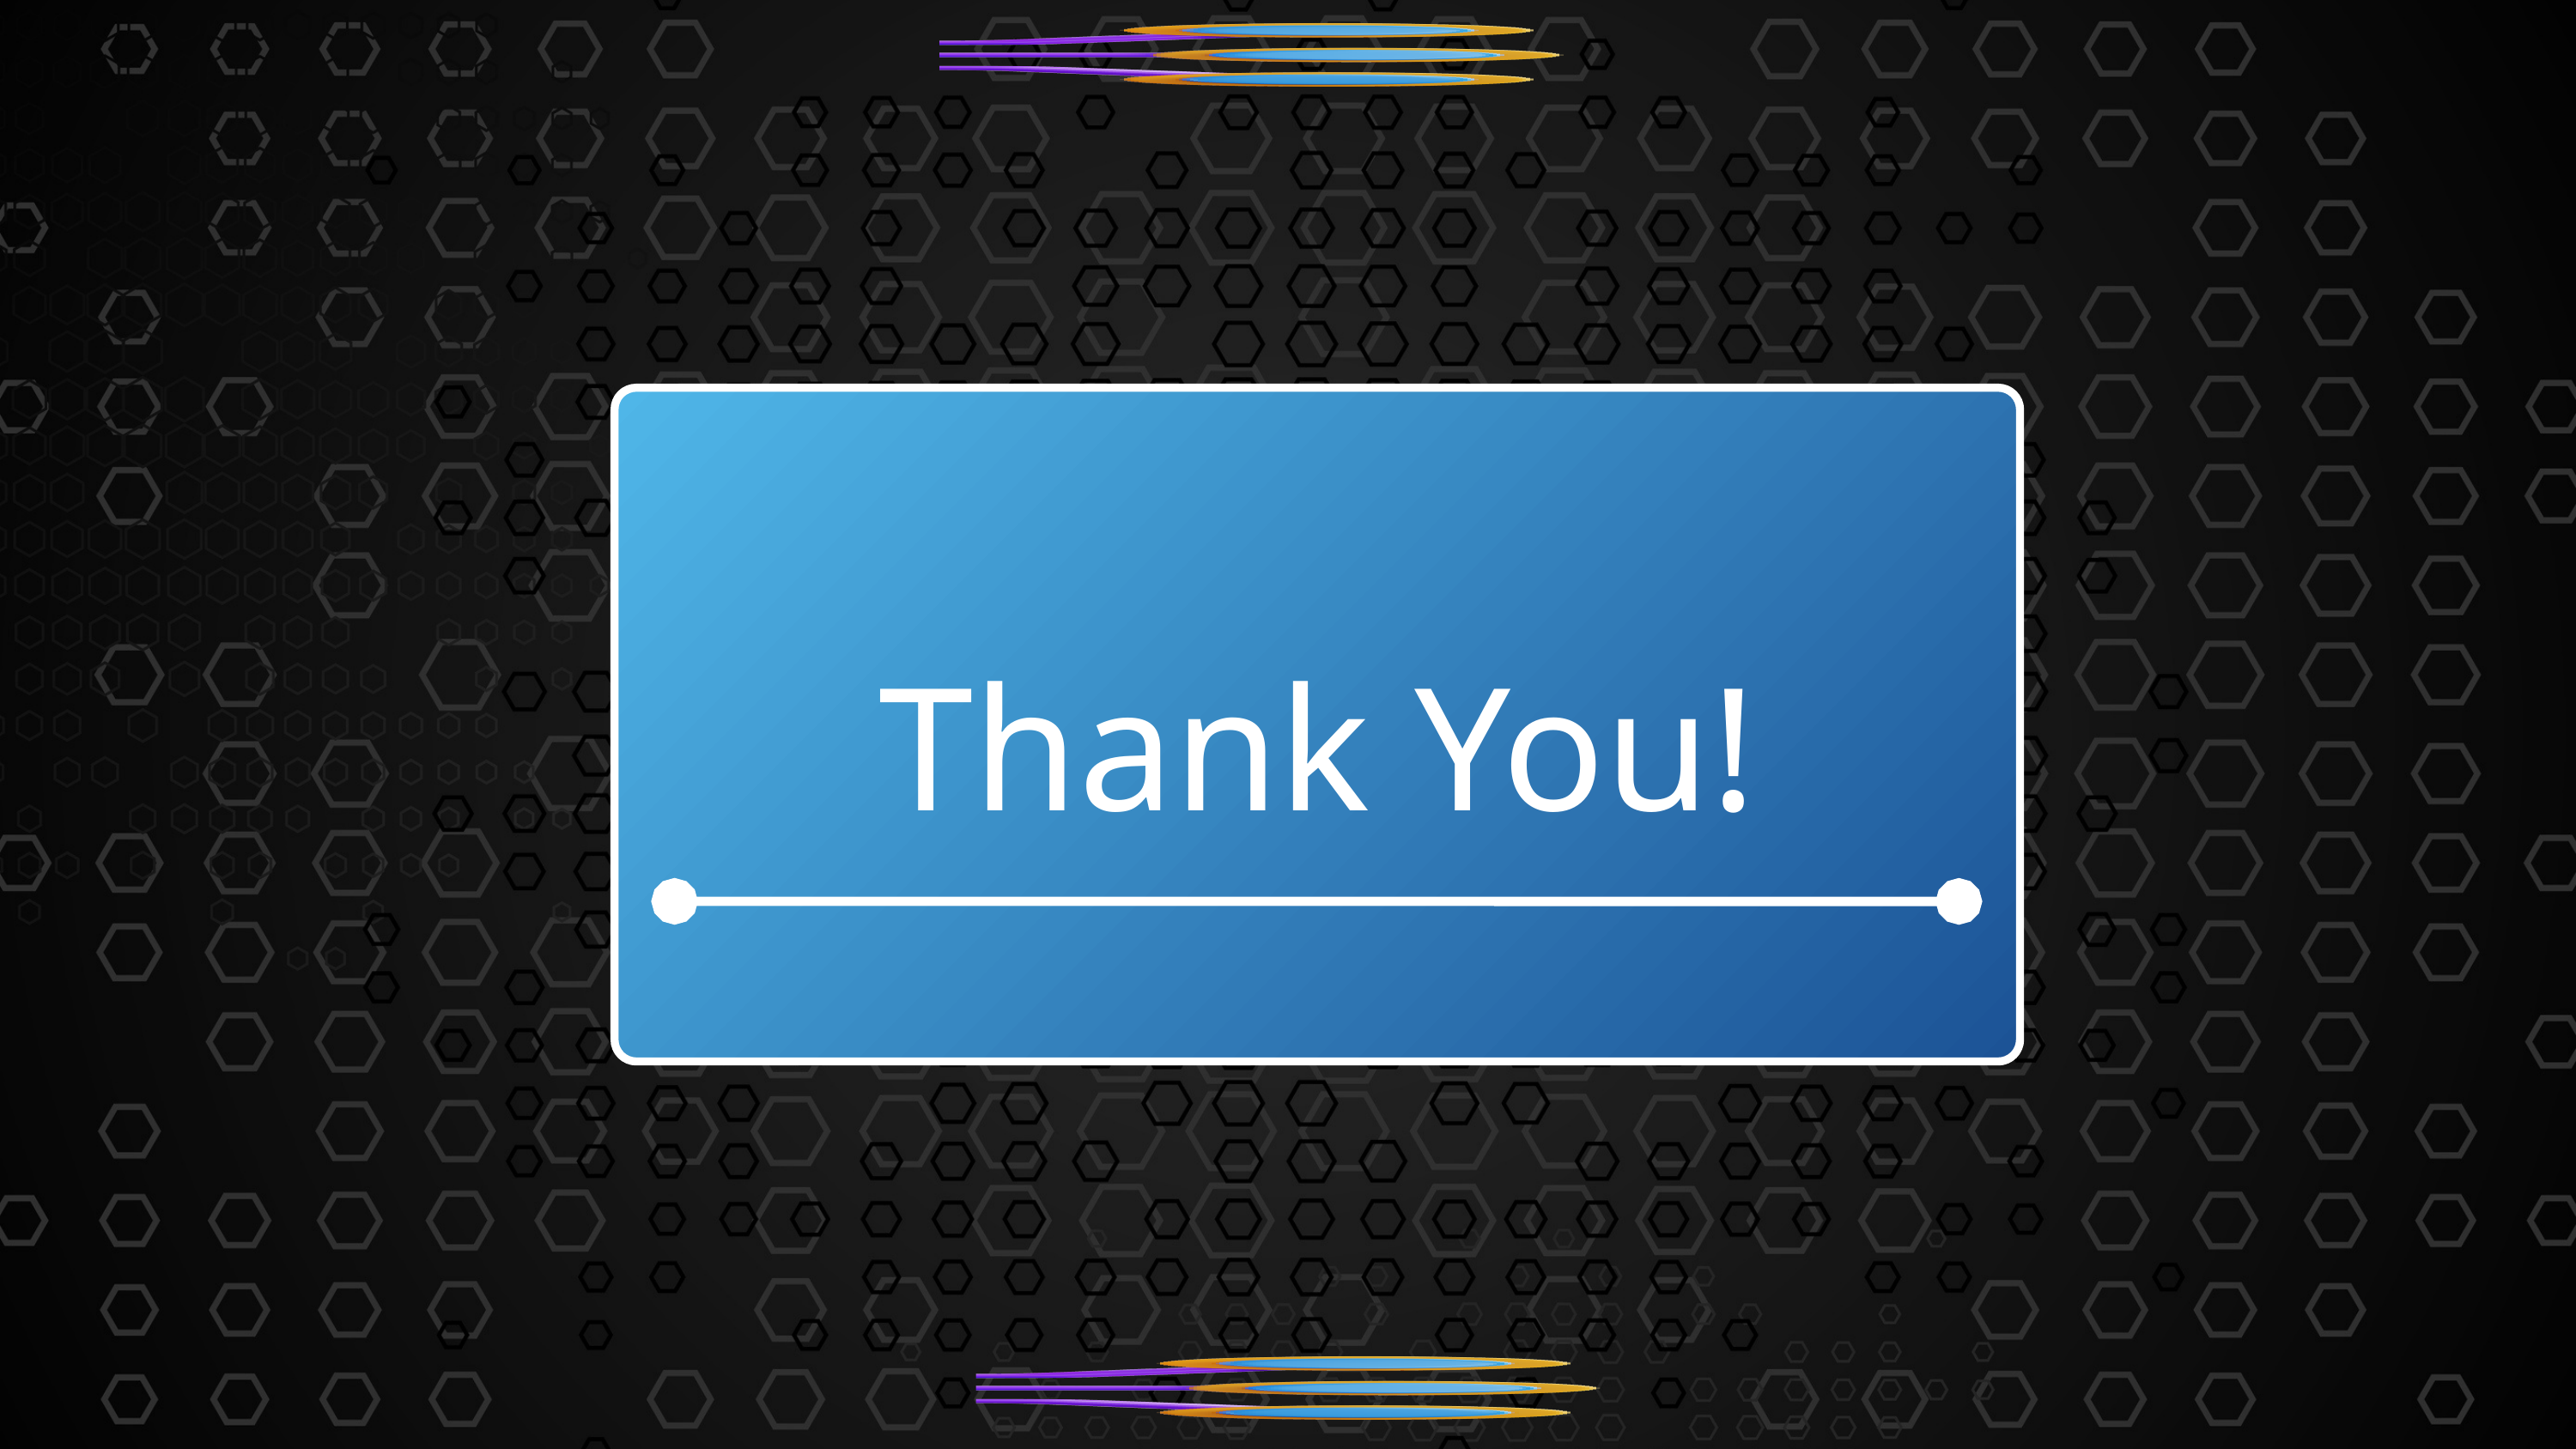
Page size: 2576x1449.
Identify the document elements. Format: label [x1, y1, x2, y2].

text_box [975, 1332, 1601, 1449]
text_box [0, 0, 2576, 1449]
text_box [939, 0, 1564, 118]
text_box [614, 387, 2020, 1062]
